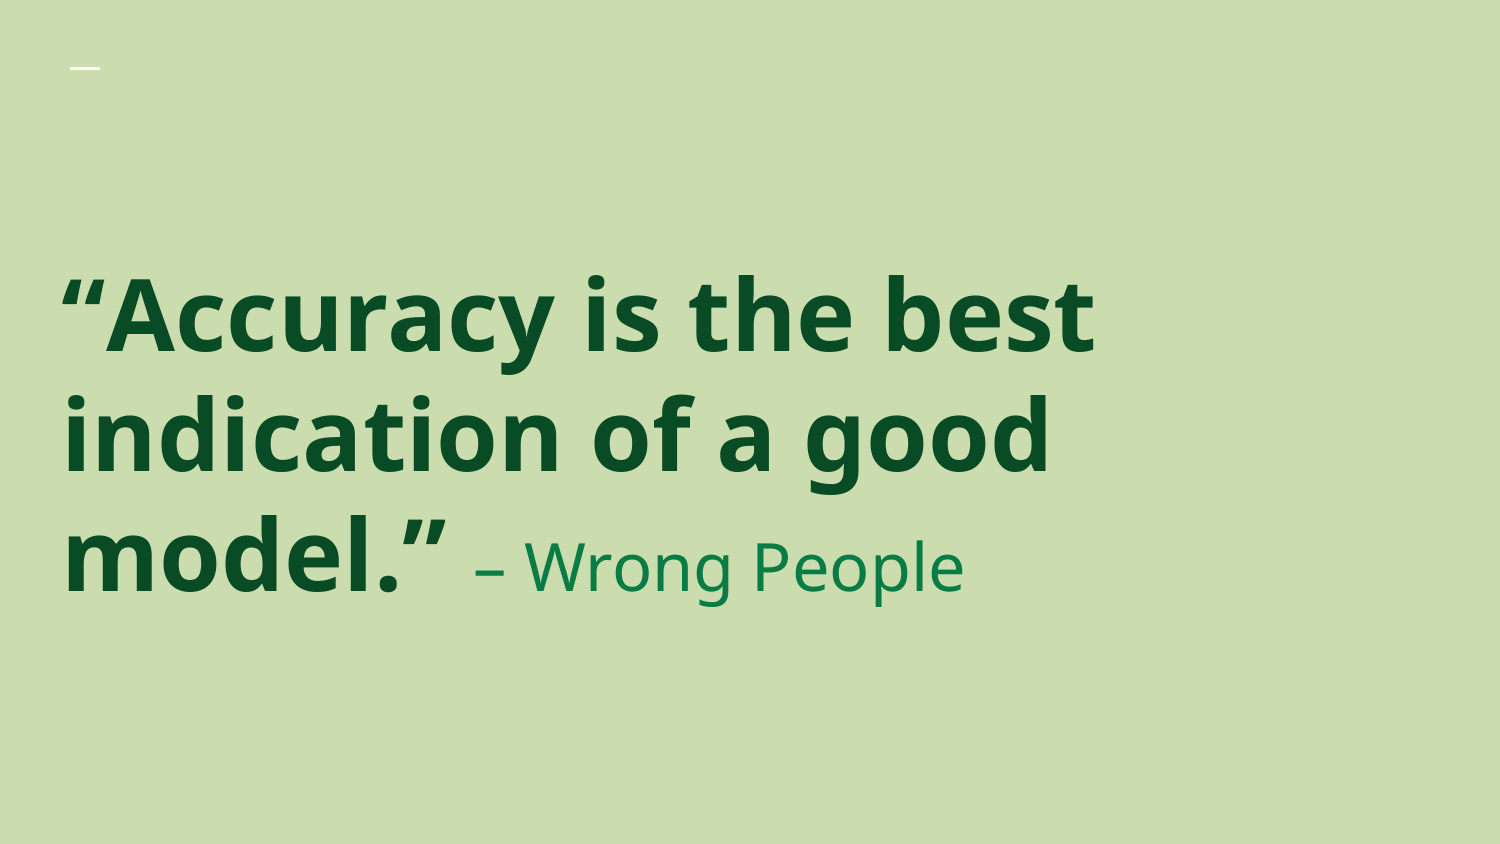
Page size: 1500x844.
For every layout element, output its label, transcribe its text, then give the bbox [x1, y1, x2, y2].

title “Accuracy is the best indication of a good model.” – Wrong People [46, 116, 1162, 746]
